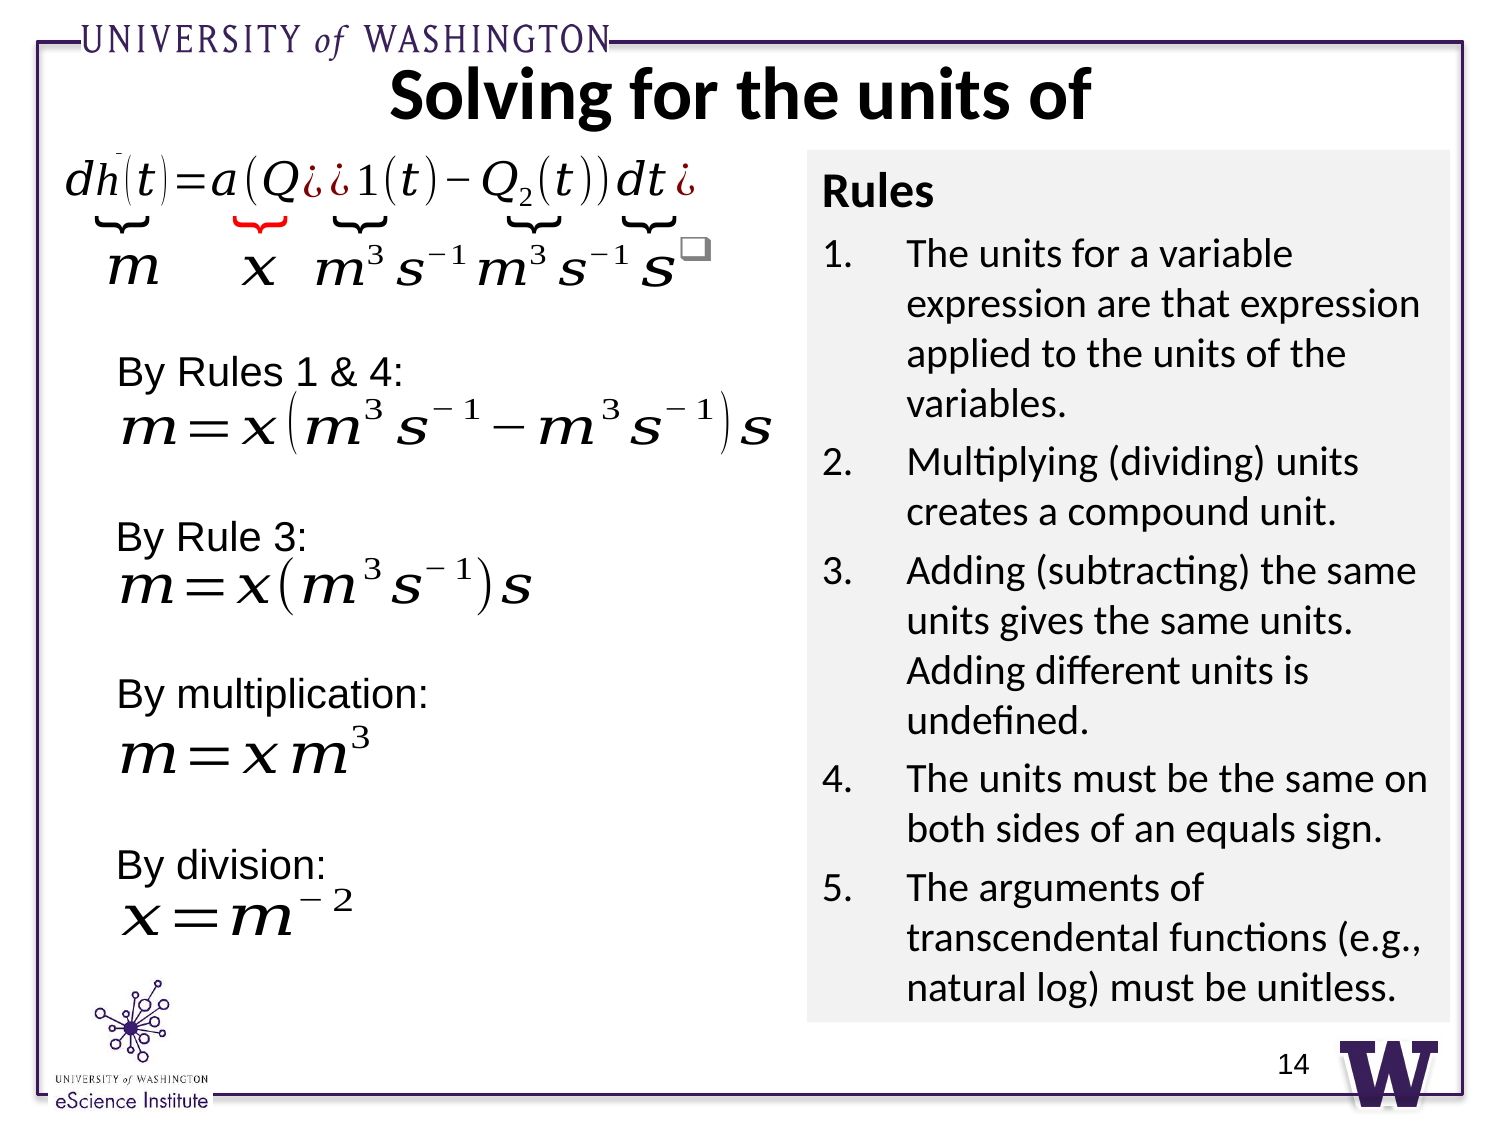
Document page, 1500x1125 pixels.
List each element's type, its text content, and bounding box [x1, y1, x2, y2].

text_box } [88, 200, 174, 250]
text_box By Rules 1 & 4: [101, 337, 420, 403]
text_box By division: [101, 830, 343, 896]
text_box } [501, 200, 586, 250]
text_box } [326, 200, 411, 250]
picture [1350, 1041, 1438, 1093]
text_box } [615, 200, 700, 250]
text_box } [226, 200, 311, 250]
picture [81, 24, 609, 61]
text_box By Rule 3: [100, 501, 324, 567]
text_box Rules The units for a variable expression are that expression applied to the units of the variables. Multiplying (dividing) units creates a compound unit. Adding (subtracting) the same units gives the same units. Adding different units is undefined. The units must be the same on both sides of an equals sign. The arguments of transcendental functions (e.g., natural log) must be unitless. [807, 149, 1450, 1023]
text_box By multiplication: [101, 659, 445, 725]
text_box [112, 153, 651, 216]
picture [48, 978, 213, 1113]
picture [1340, 1096, 1438, 1107]
slide_number 14 [1262, 1037, 1350, 1098]
